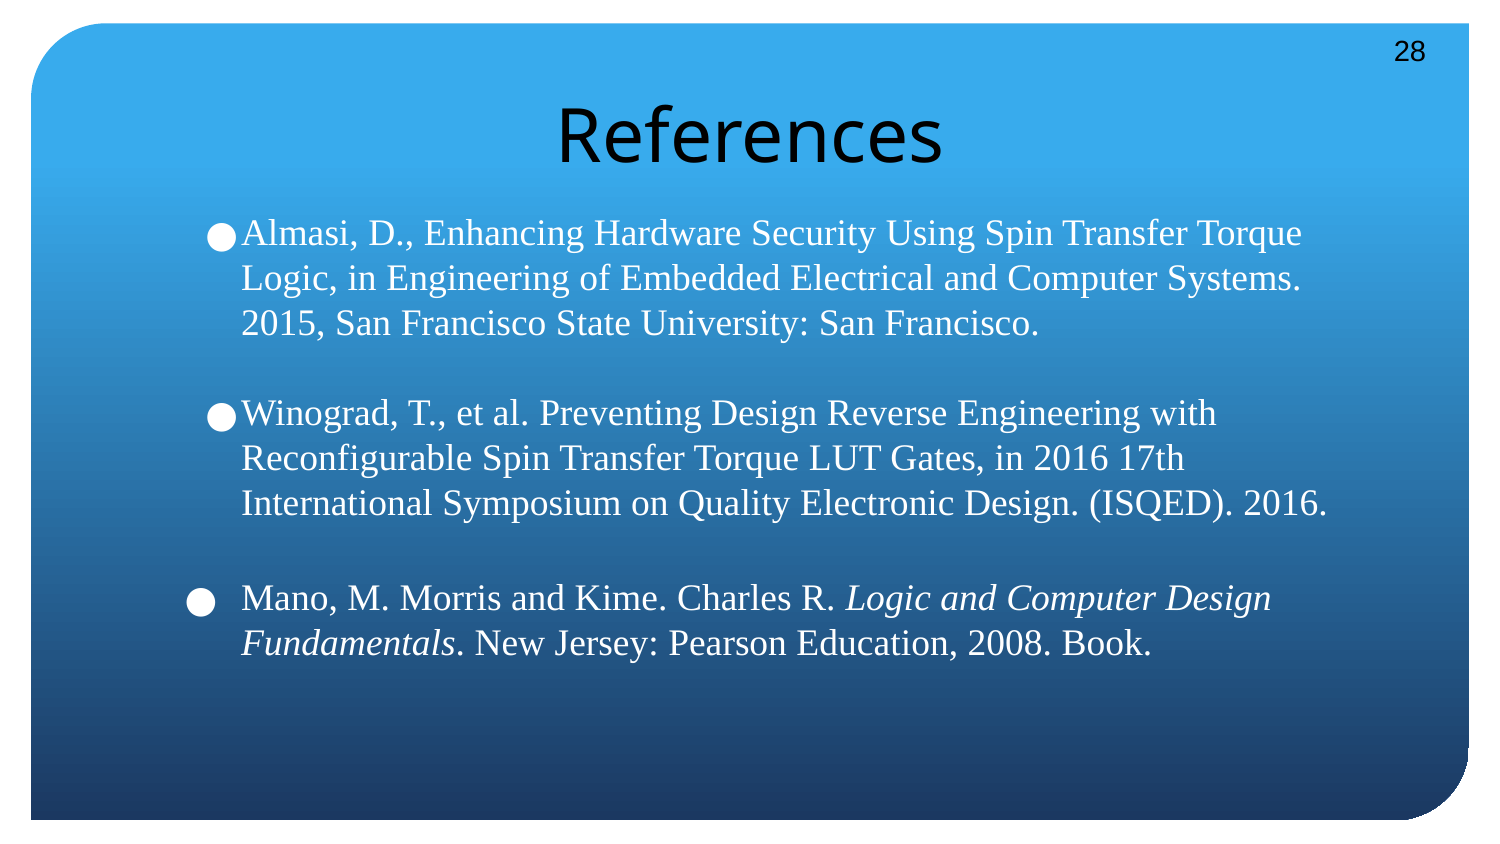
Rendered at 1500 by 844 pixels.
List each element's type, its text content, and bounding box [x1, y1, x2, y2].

list Almasi, D., Enhancing Hardware Security Using Spin Transfer Torque Logic, in Engineering of Embedded Electrical and Computer Systems. 2015, San Francisco State University: San Francisco. Winograd, T., et al. Preventing Design Reverse Engineering with Reconfigurable Spin Transfer Torque LUT Gates, in 2016 17th International Symposium on Quality Electronic Design. (ISQED). 2016. Mano, M. Morris and Kime. Charles R. Logic and Computer Design Fundamentals. New Jersey: Pearson Education, 2008. Book. [150, 192, 1349, 765]
slide_number 28 [1378, 27, 1460, 72]
title References [51, 72, 1449, 167]
